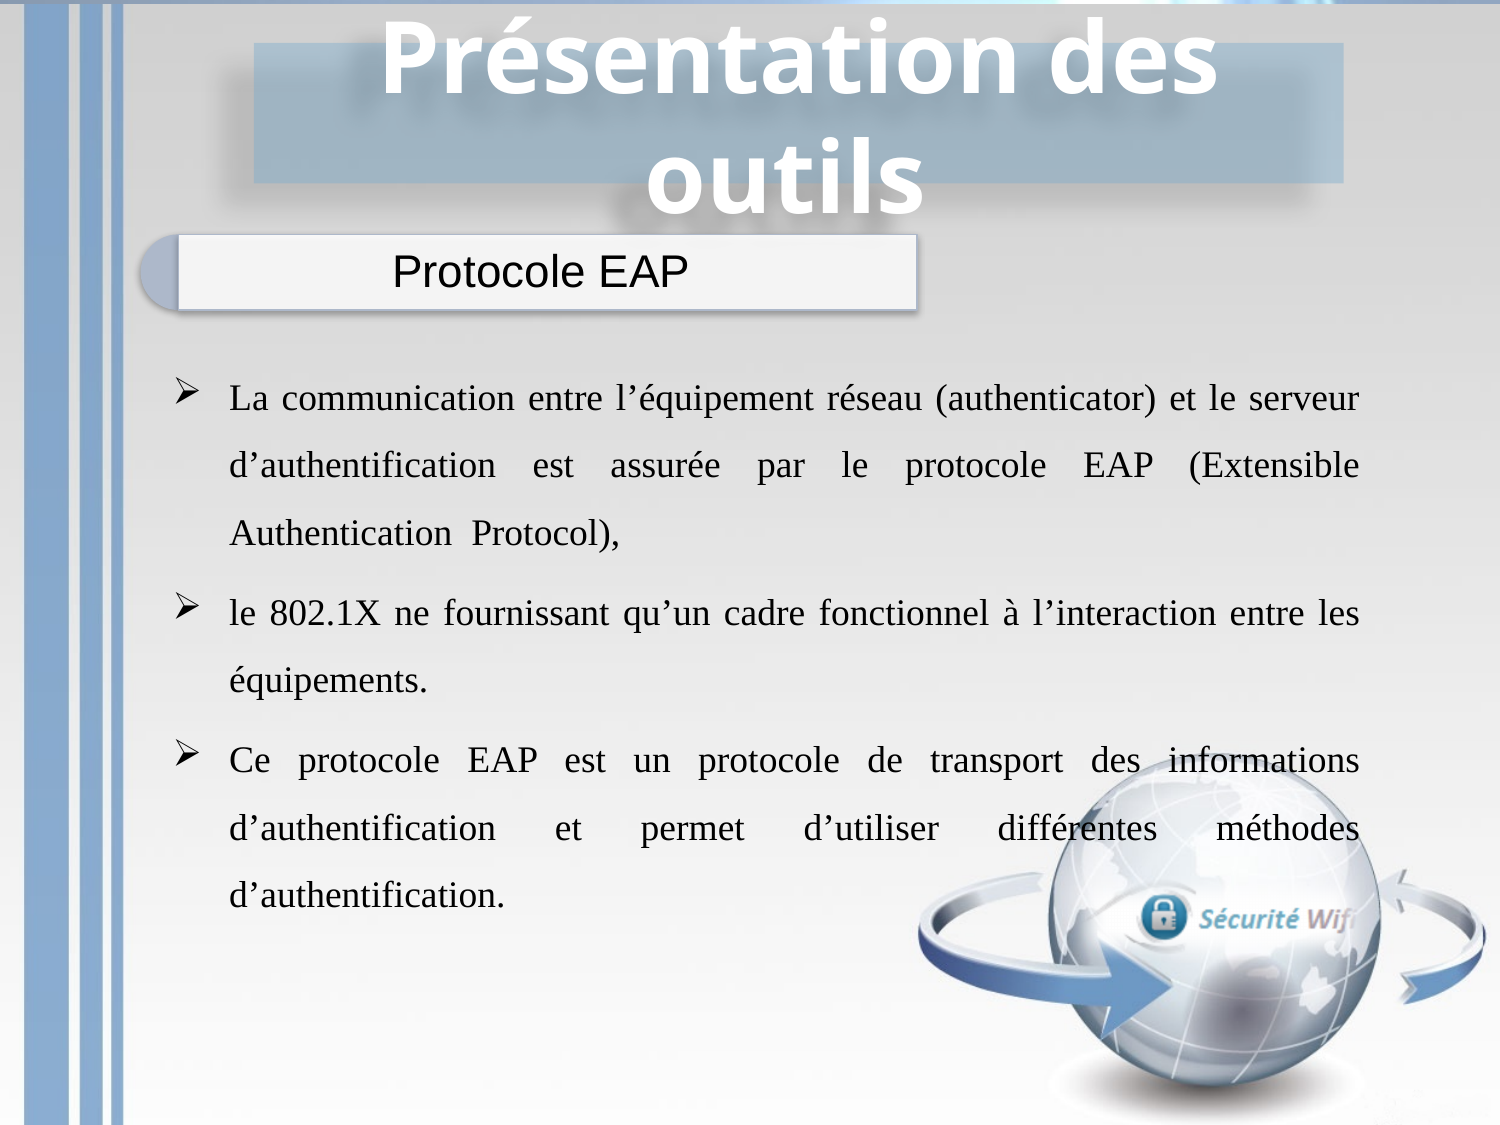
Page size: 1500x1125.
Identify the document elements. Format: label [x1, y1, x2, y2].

picture [0, 0, 1500, 1125]
text_box [140, 234, 917, 311]
